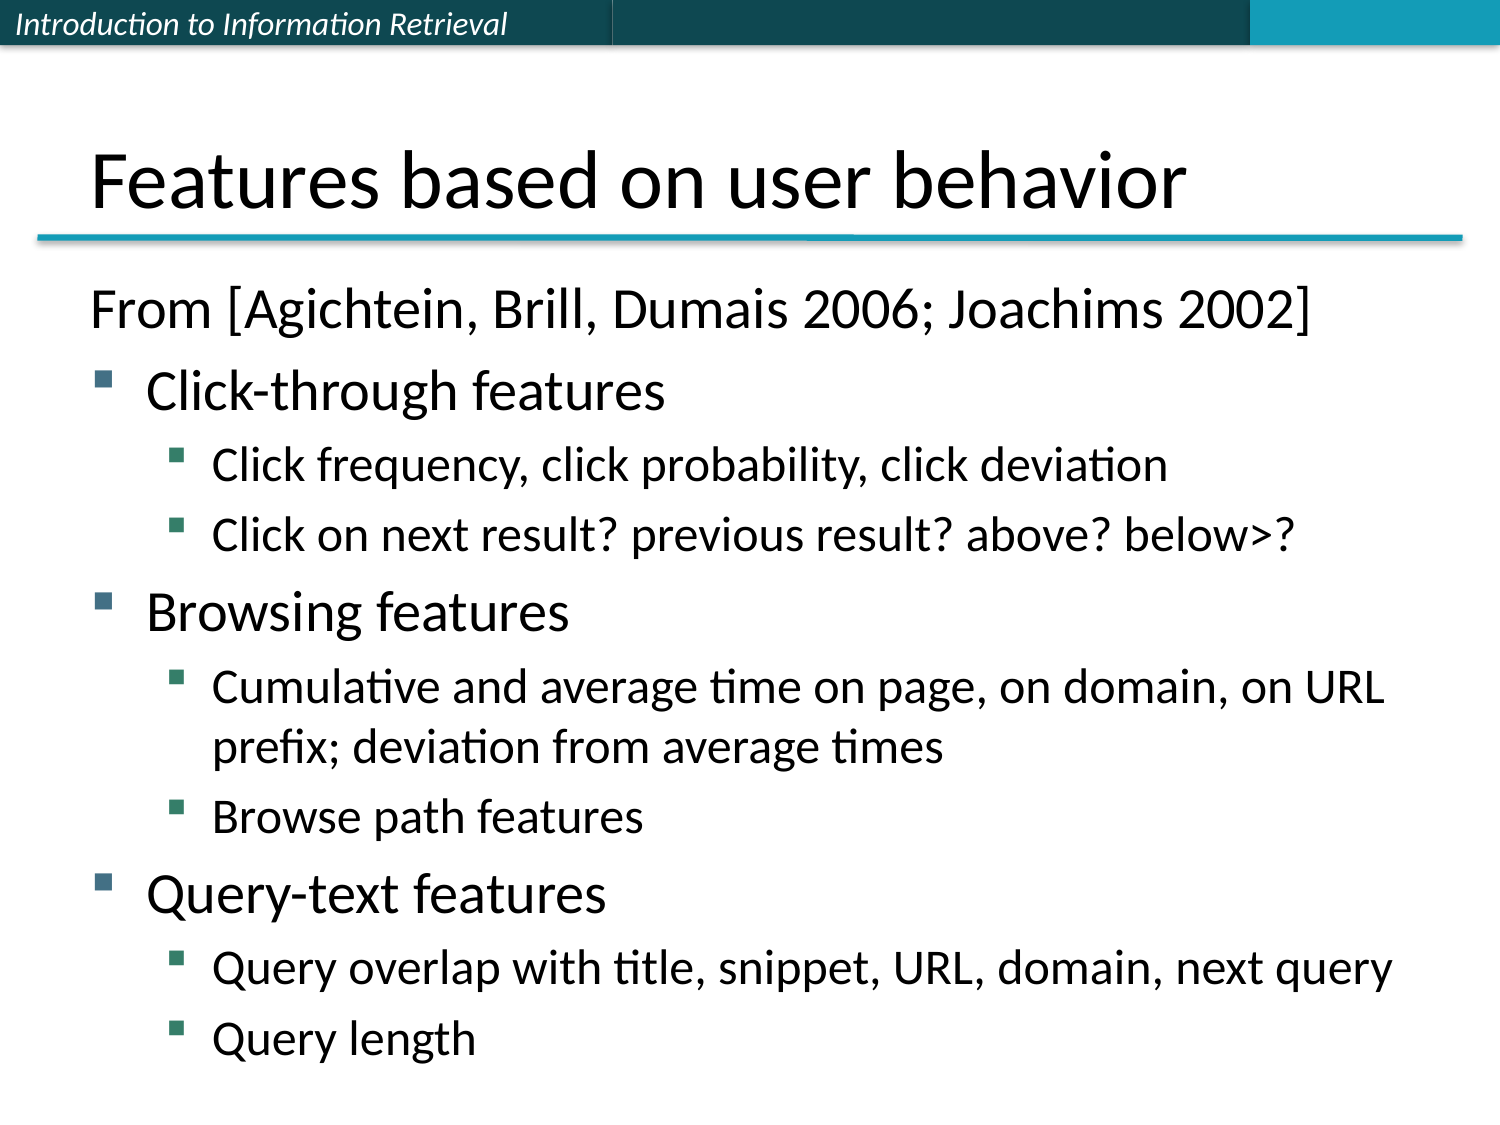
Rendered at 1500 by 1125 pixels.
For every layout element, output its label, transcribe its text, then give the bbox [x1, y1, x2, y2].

title Features based on user behavior [75, 45, 1425, 233]
list From [Agichtein, Brill, Dumais 2006; Joachims 2002] Click-through features Click frequency, click probability, click deviation Click on next result? previous result? above? below>? Browsing features Cumulative and average time on page, on domain, on URL prefix; deviation from average times Browse path features Query-text features Query overlap with title, snippet, URL, domain, next query Query length [75, 262, 1425, 1075]
